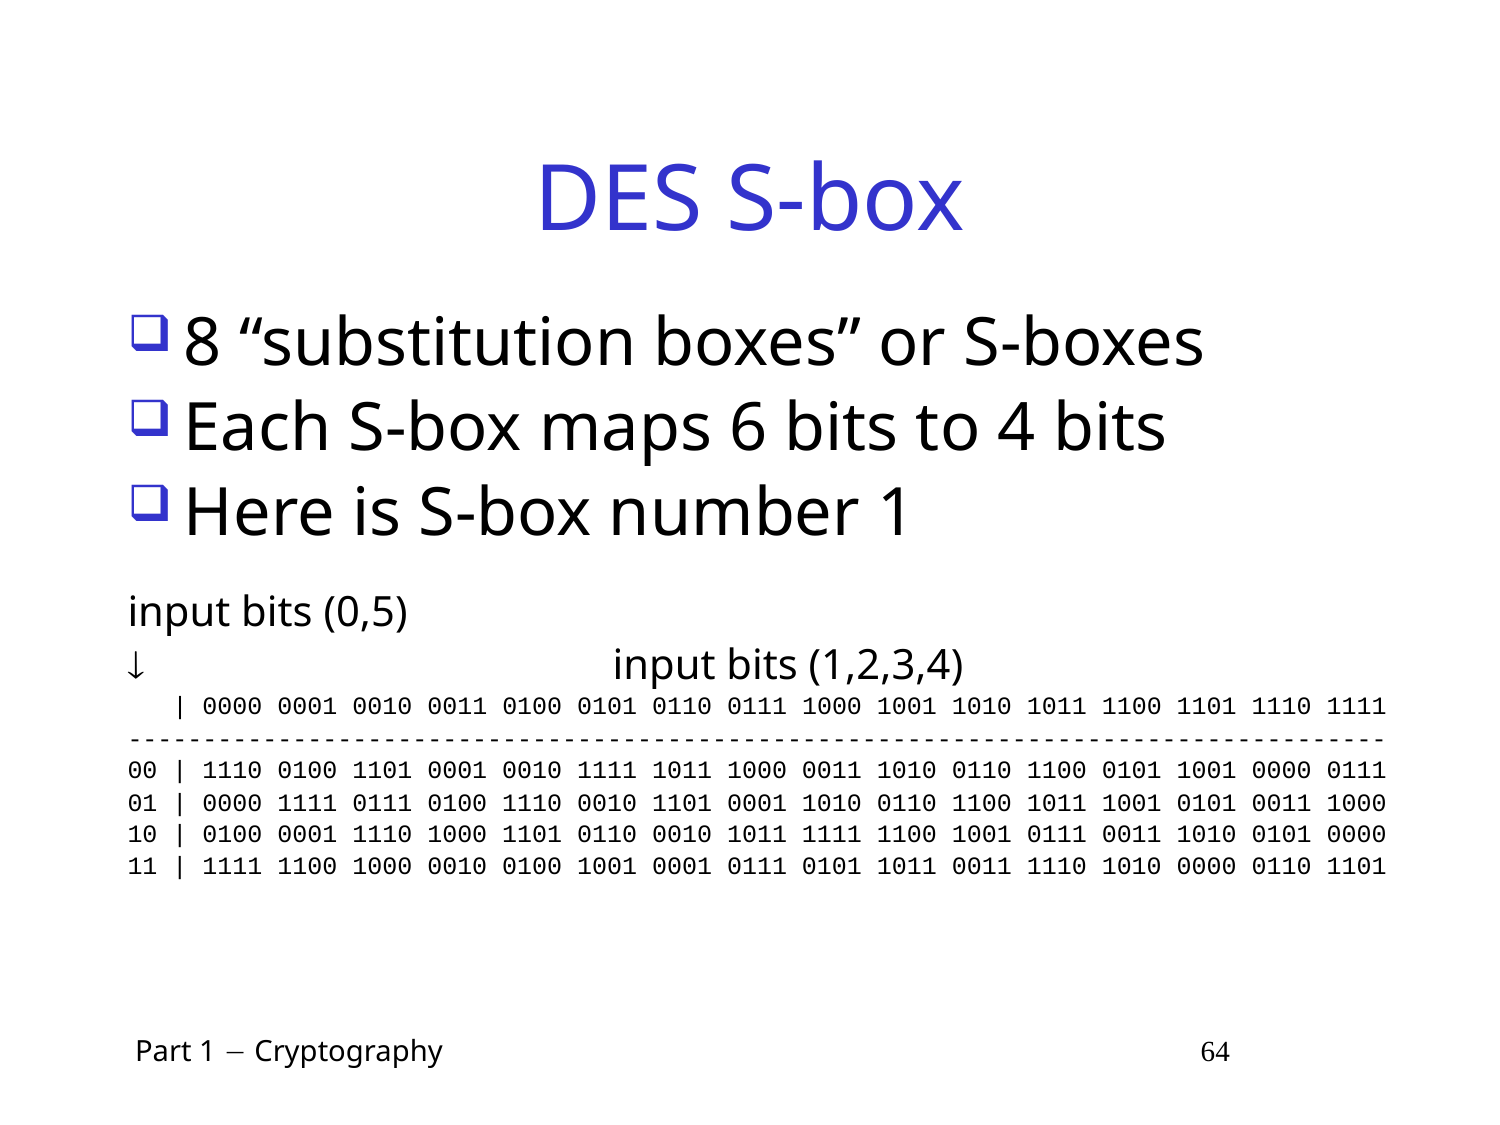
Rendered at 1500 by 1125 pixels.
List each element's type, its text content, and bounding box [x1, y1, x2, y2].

footer Part 1  Cryptography 64 [112, 1024, 1401, 1101]
title DES S-box [112, 99, 1388, 288]
list 8 “substitution boxes” or S-boxes Each S-box maps 6 bits to 4 bits Here is S-box number 1 input bits (0,5)  input bits (1,2,3,4) | 0000 0001 0010 0011 0100 0101 0110 0111 1000 1001 1010 1011 1100 1101 1110 1111 ------------------------------------------------------------------------------------ 00 | 1110 0100 1101 0001 0010 1111 1011 1000 0011 1010 0110 1100 0101 1001 0000 0111 01 | 0000 1111 0111 0100 1110 0010 1101 0001 1010 0110 1100 1011 1001 0101 0011 1000 10 | 0100 0001 1110 1000 1101 0110 0010 1011 1111 1100 1001 0111 0011 1010 0101 0000 11 | 1111 1100 1000 0010 0100 1001 0001 0111 0101 1011 0011 1110 1010 0000 0110 1101 [112, 299, 1438, 963]
